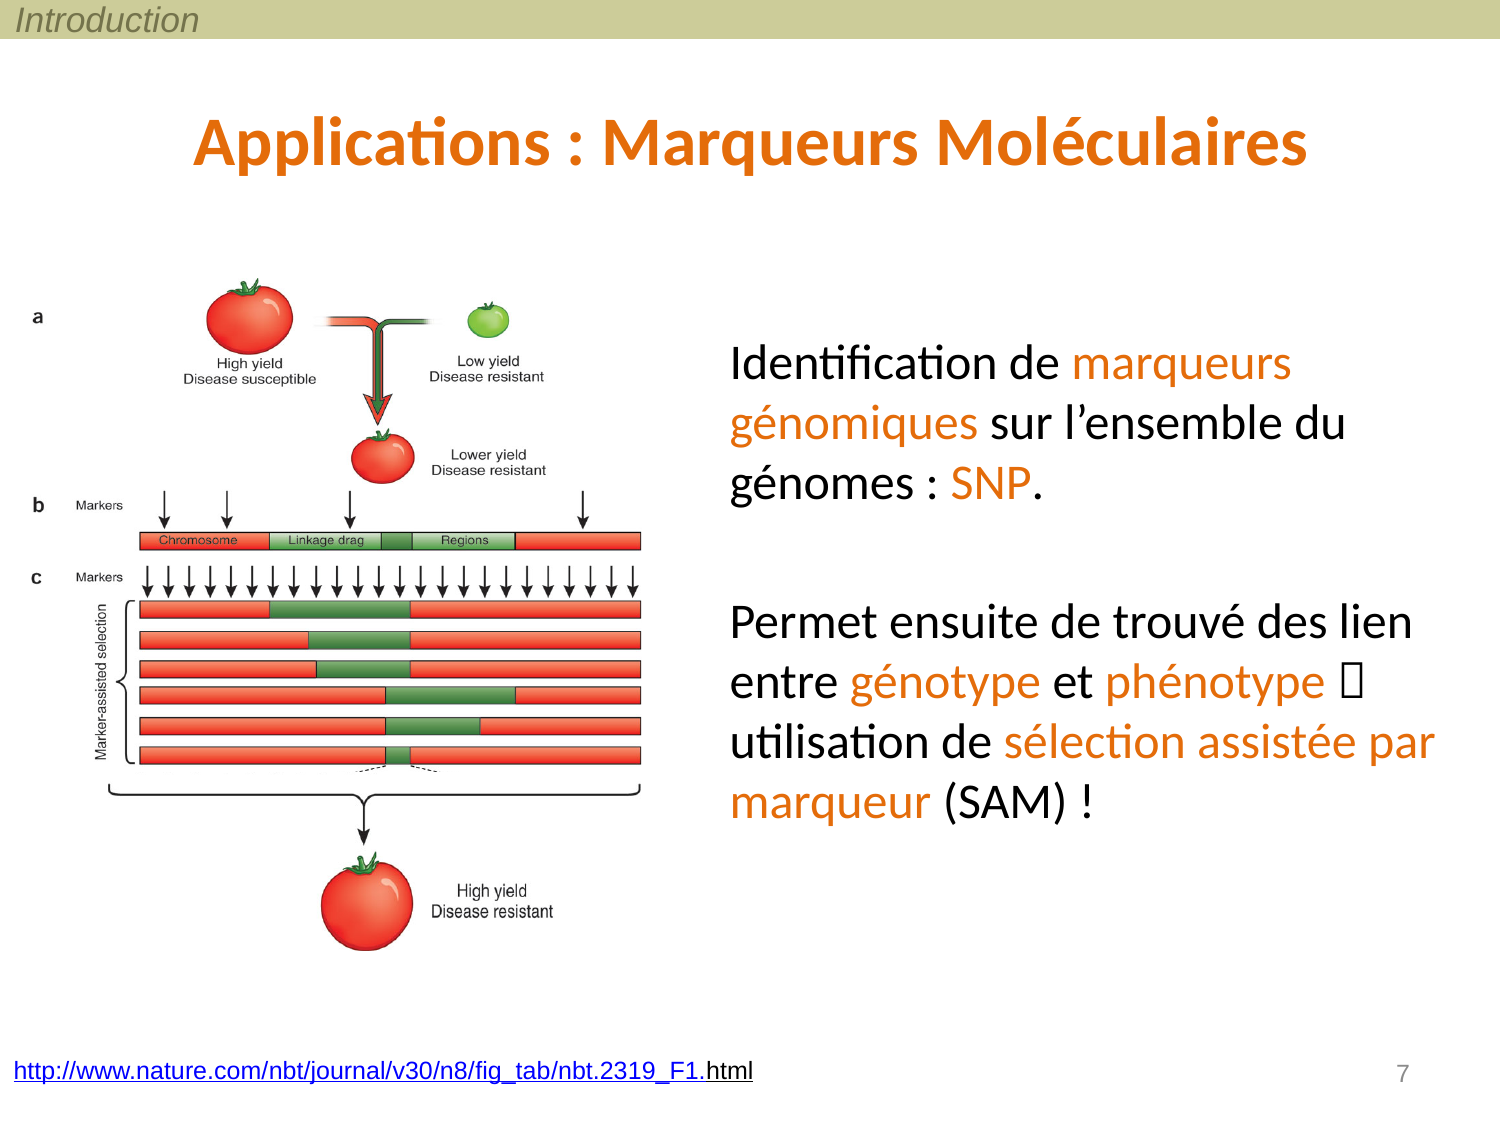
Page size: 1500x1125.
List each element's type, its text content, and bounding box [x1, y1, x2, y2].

text_box Introduction [0, 0, 1500, 36]
list Identification de marqueurs génomiques sur l’ensemble du génomes : SNP. Permet ensuite de trouvé des lien entre génotype et phénotype  utilisation de sélection assistée par marqueur (SAM) ! [714, 321, 1483, 870]
text_box http://www.nature.com/nbt/journal/v30/n8/fig_tab/nbt.2319_F1.html [0, 1046, 776, 1092]
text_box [5, 278, 656, 1024]
text_box Applications : Marqueurs Moléculaires [76, 66, 1427, 209]
slide_number 7 [1074, 1042, 1425, 1103]
